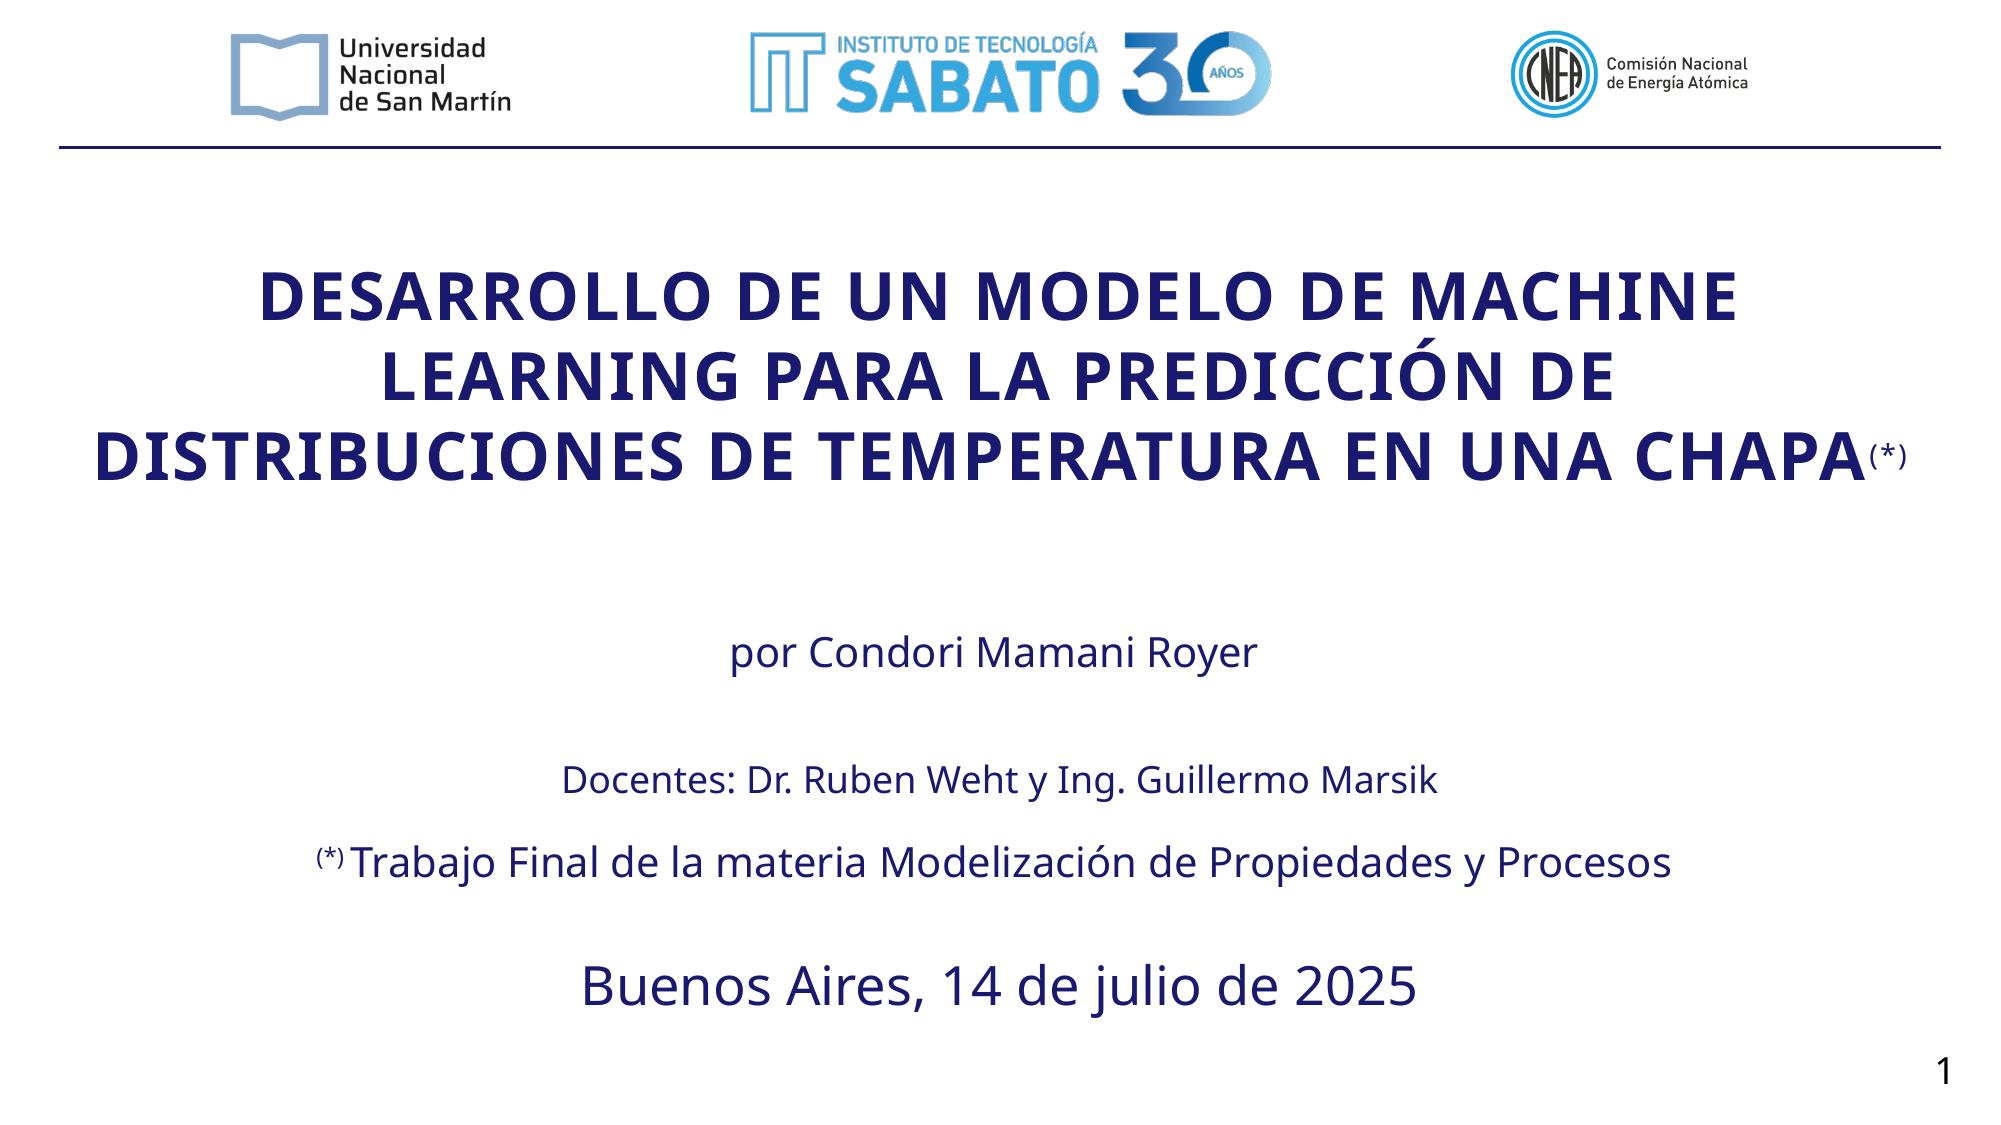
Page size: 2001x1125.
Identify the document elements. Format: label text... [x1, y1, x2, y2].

slide_number 1 [1520, 1039, 1971, 1100]
picture [746, 29, 1275, 118]
text_box DESARROLLO DE UN MODELO DE MACHINE LEARNING PARA LA PREDICCIÓN DE DISTRIBUCIONES DE TEMPERATURA EN UNA CHAPA(*) por Condori Mamani Royer Docentes: Dr. Ruben Weht y Ing. Guillermo Marsik (*) Trabajo Final de la materia Modelización de Propiedades y Procesos Buenos Aires, 14 de julio de 2025 [58, 219, 1941, 1024]
